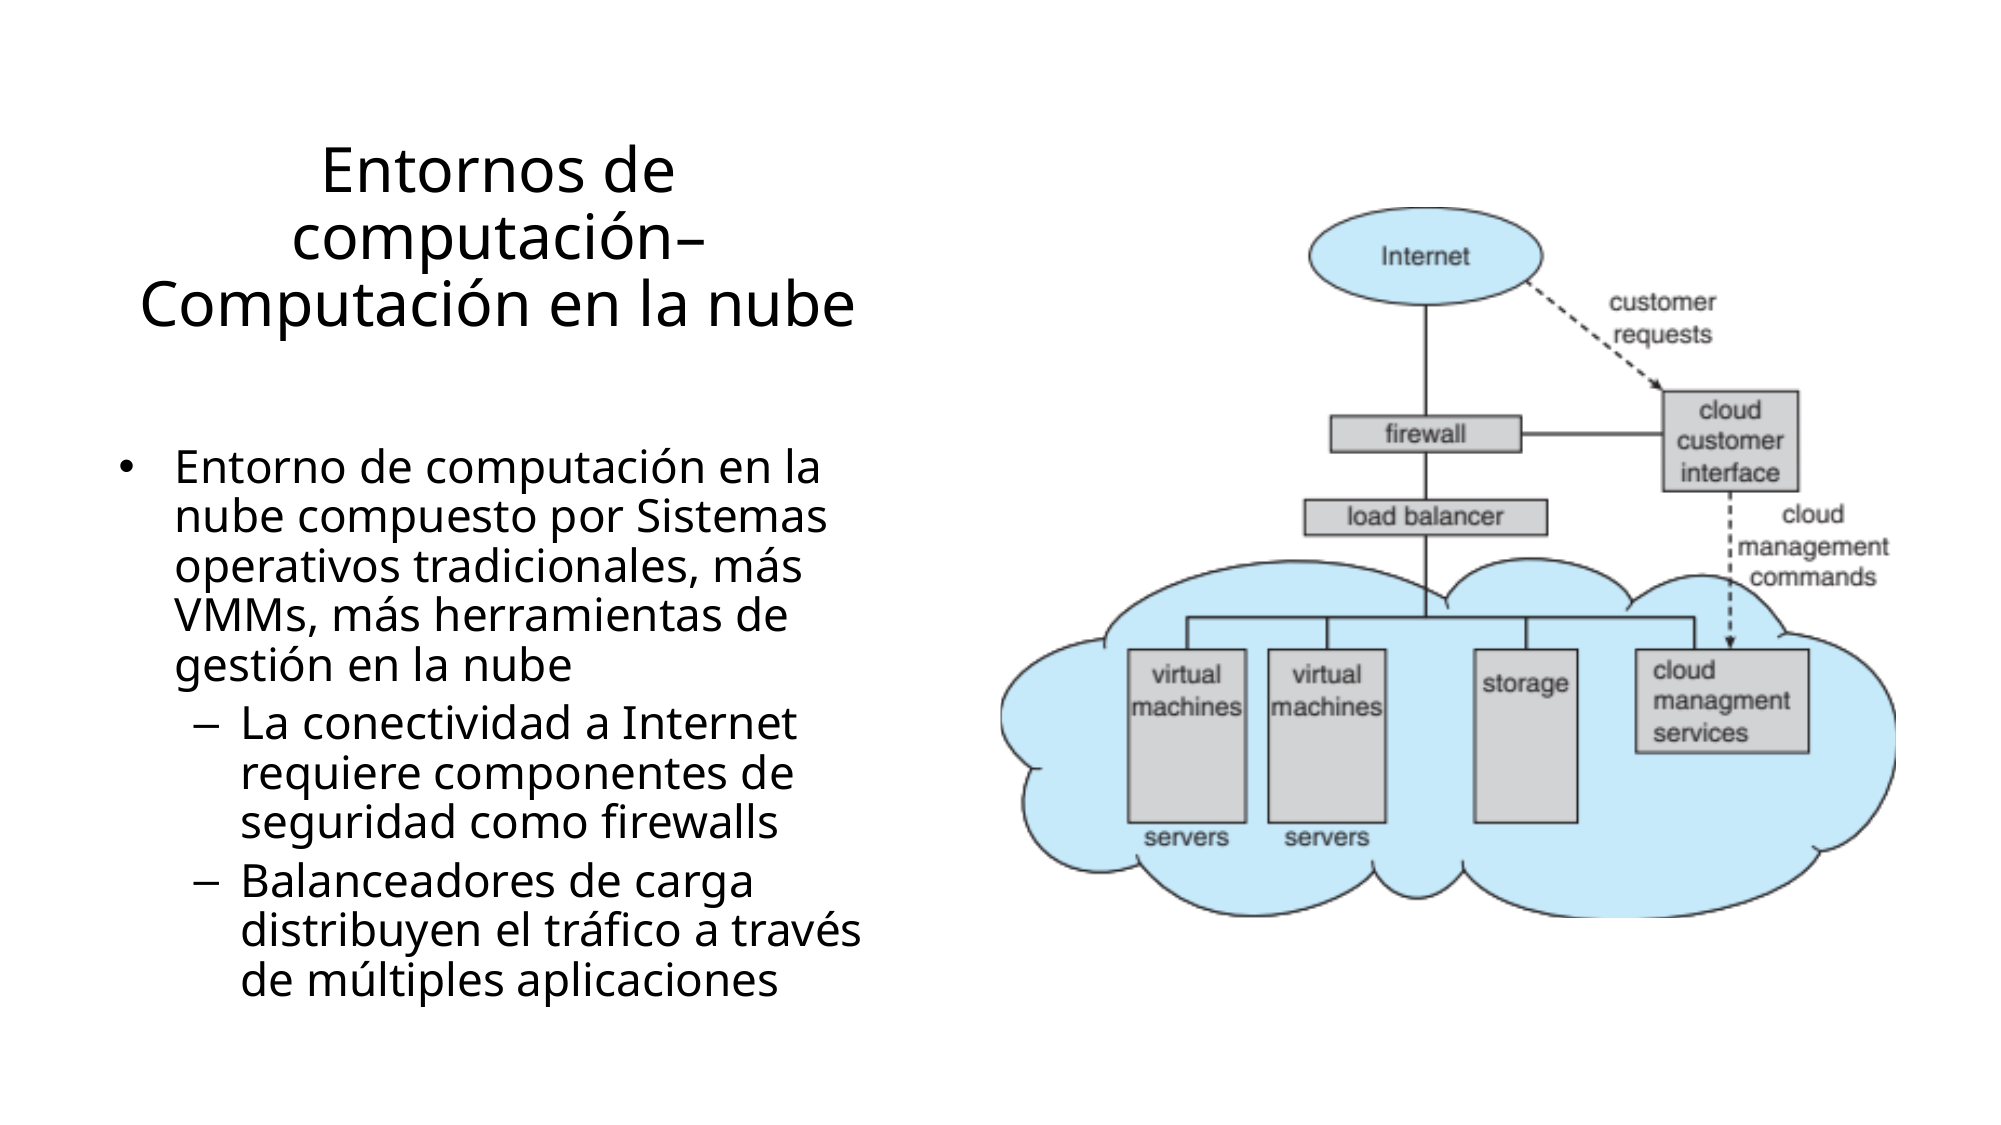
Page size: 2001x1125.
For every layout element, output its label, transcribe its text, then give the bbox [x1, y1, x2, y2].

picture [1000, 207, 1897, 918]
title Entornos de computación– Computación en la nube [103, 104, 894, 348]
list Entorno de computación en la nube compuesto por Sistemas operativos tradicionales, más VMMs, más herramientas de gestión en la nube La conectividad a Internet requiere componentes de seguridad como firewalls Balanceadores de carga distribuyen el tráfico a través de múltiples aplicaciones [103, 436, 894, 1019]
